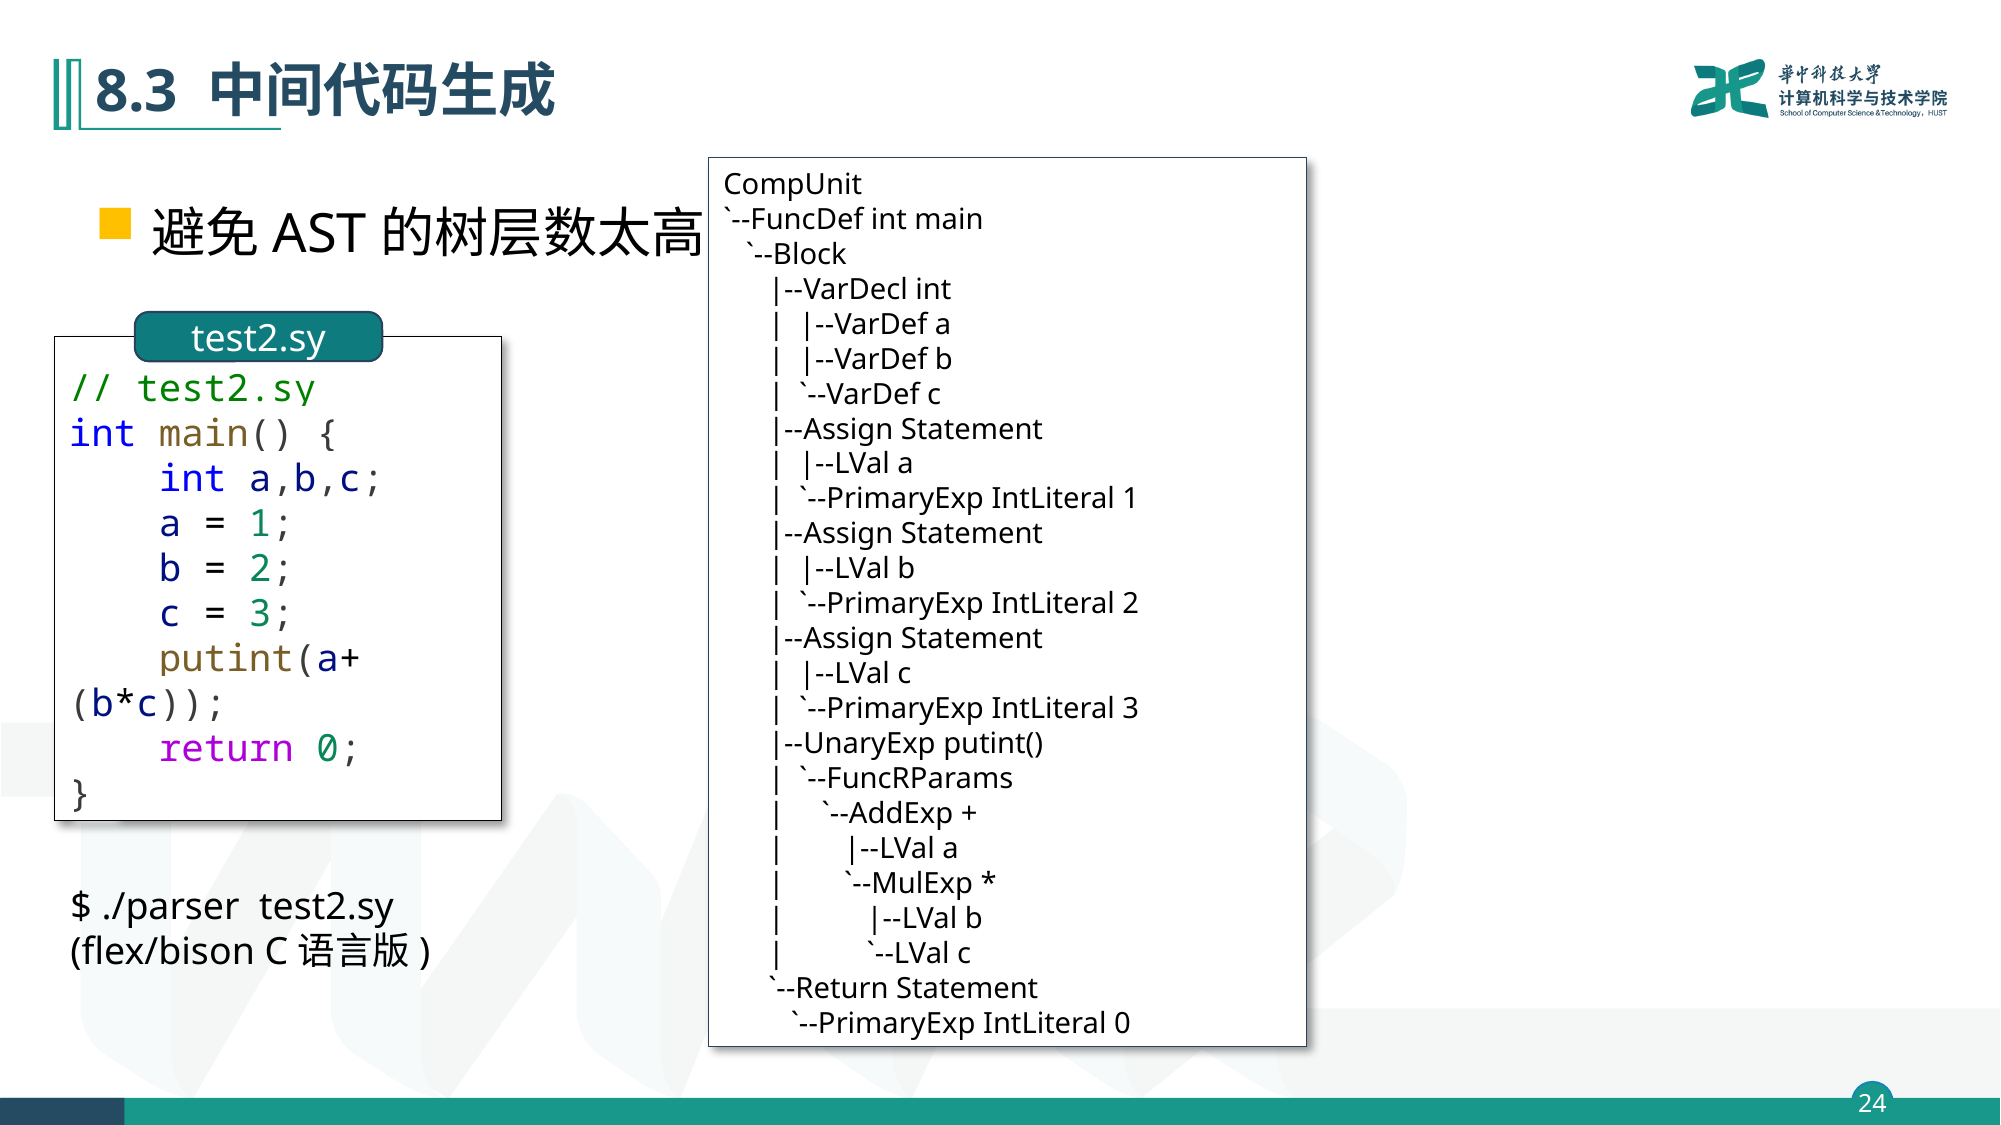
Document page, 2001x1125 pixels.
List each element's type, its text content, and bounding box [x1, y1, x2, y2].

text_box CompUnit `--FuncDef int main `--Block |--VarDecl int | |--VarDef a | |--VarDef b | `--VarDef c |--Assign Statement | |--LVal a | `--PrimaryExp IntLiteral 1 |--Assign Statement | |--LVal b | `--PrimaryExp IntLiteral 2 |--Assign Statement | |--LVal c | `--PrimaryExp IntLiteral 3 |--UnaryExp putint() | `--FuncRParams | `--AddExp + | |--LVal a | `--MulExp * | |--LVal b | `--LVal c `--Return Statement `--PrimaryExp IntLiteral 0 [708, 157, 1307, 1047]
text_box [54, 311, 502, 781]
picture [1691, 59, 1947, 118]
title 8.3 中间代码生成 [80, 42, 674, 144]
text_box $ ./parser test2.sy (flex/bison C语言版) [55, 874, 654, 980]
list 避免AST的树层数太高 [80, 157, 708, 284]
